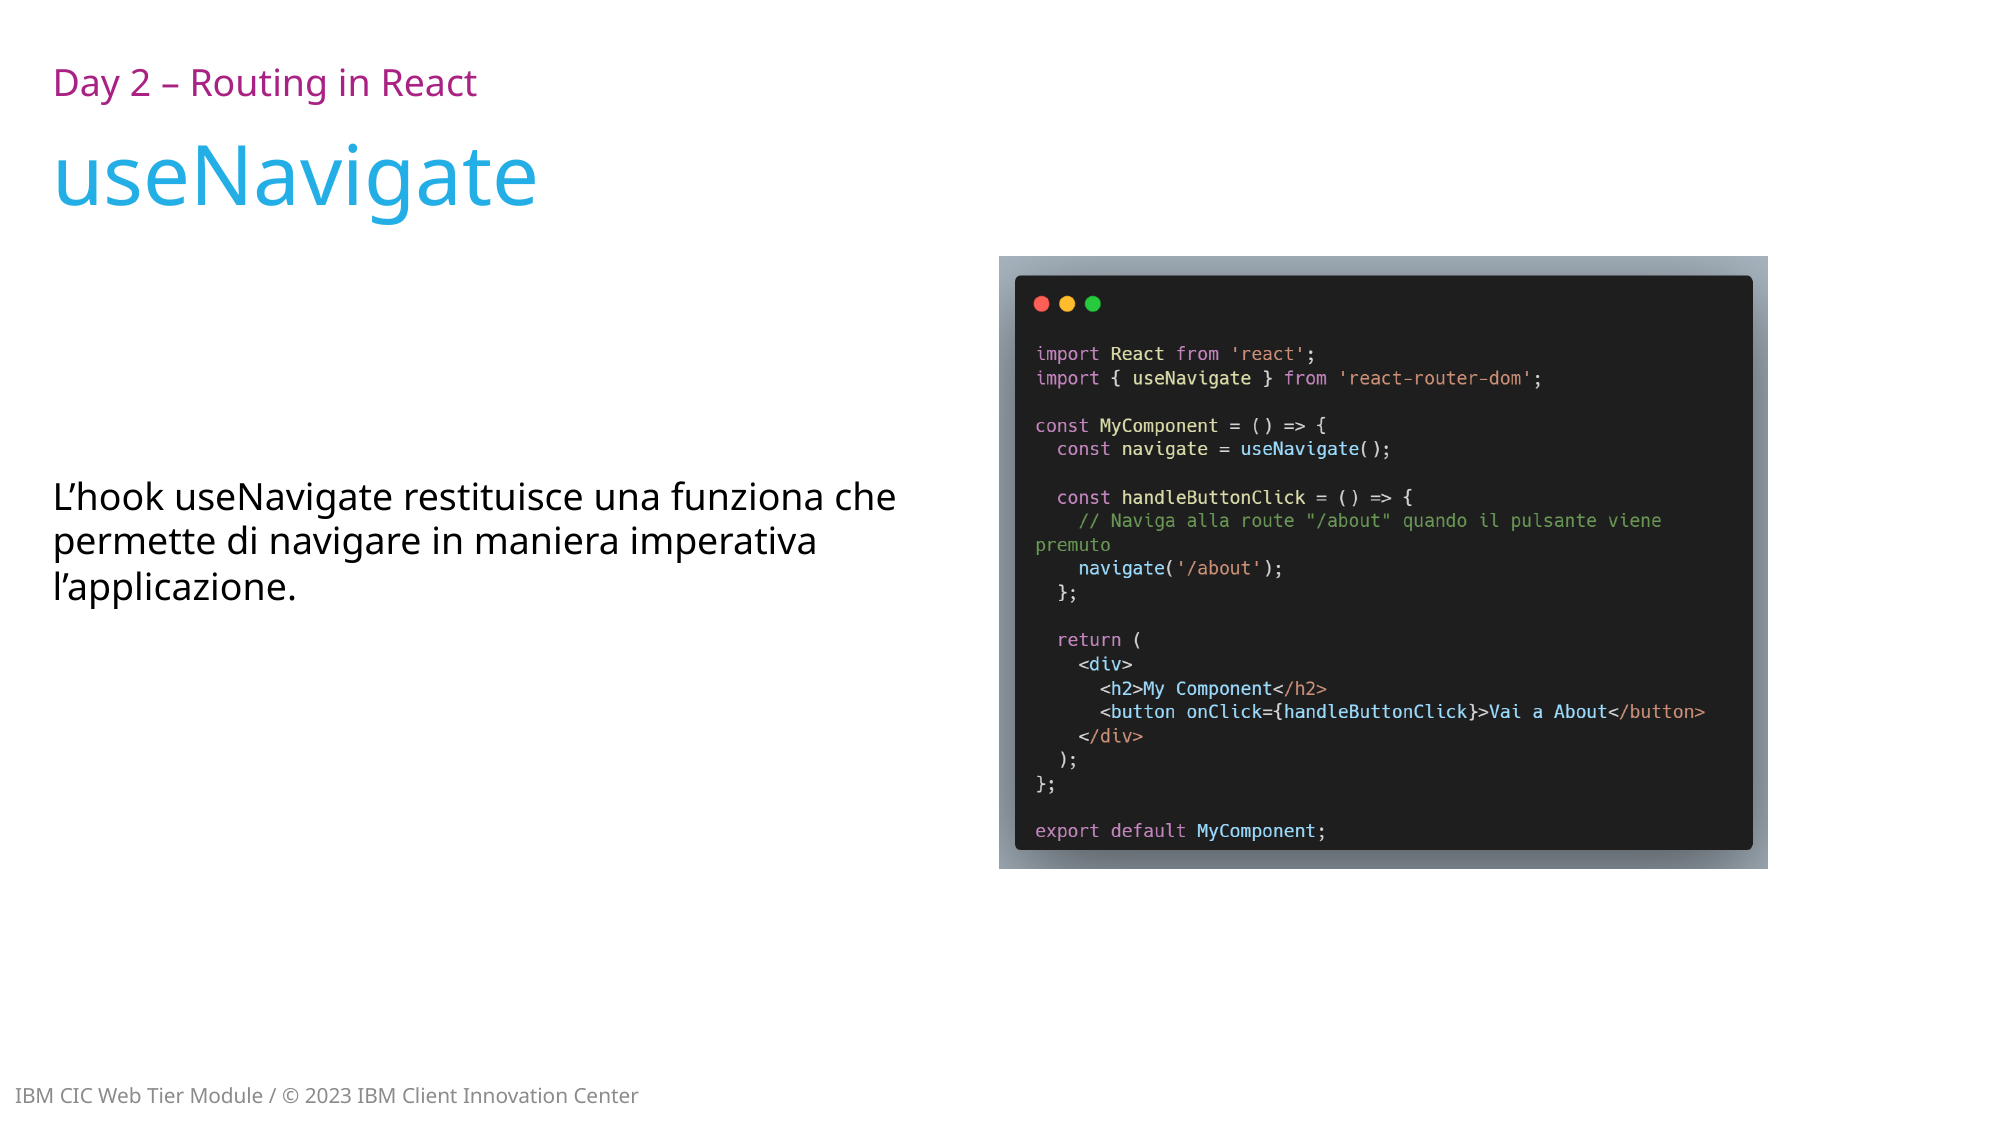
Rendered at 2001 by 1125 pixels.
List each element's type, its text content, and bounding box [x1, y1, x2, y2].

picture [999, 256, 1768, 869]
text_box IBM CIC Web Tier Module / © 2023 IBM Client Innovation Center [0, 1065, 963, 1125]
title useNavigate [37, 83, 1809, 274]
list Day 2 – Routing in React [37, 56, 893, 83]
list L’hook useNavigate restituisce una funziona che permette di navigare in maniera imperativa l’applicazione. [37, 274, 919, 889]
